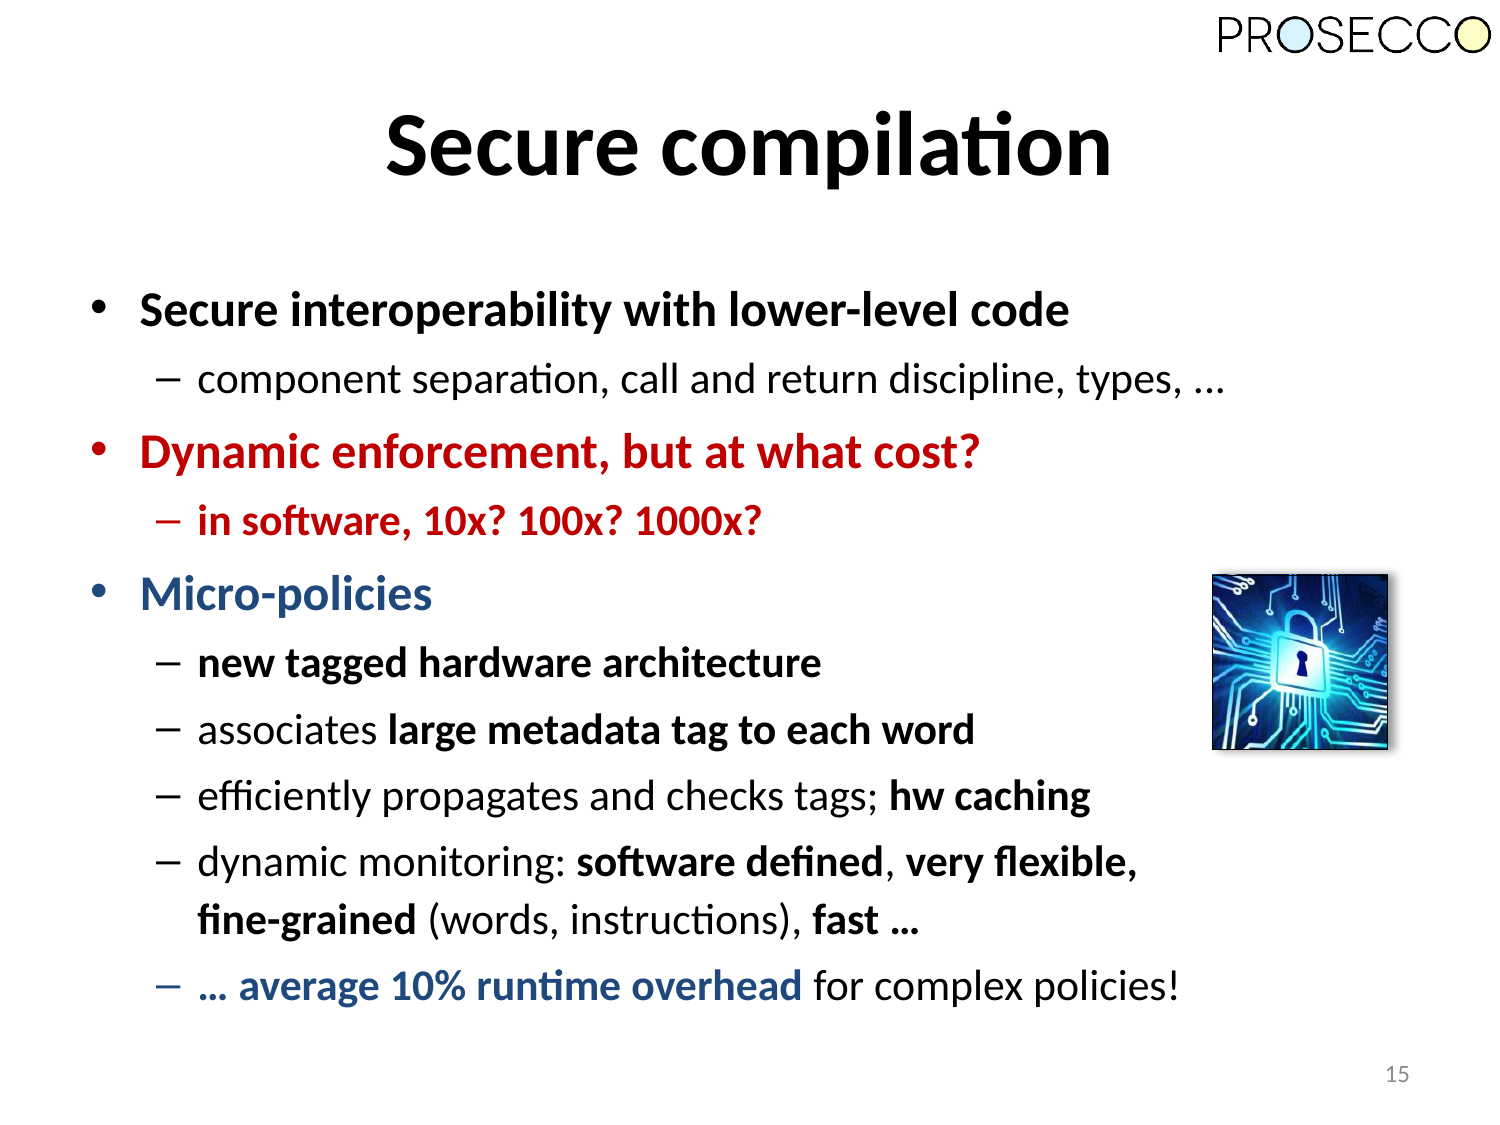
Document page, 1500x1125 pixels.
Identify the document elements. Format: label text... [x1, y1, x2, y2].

picture [1212, 574, 1388, 751]
list Secure interoperability with lower-level code component separation, call and return discipline, types, ... Dynamic enforcement, but at what cost? in software, 10x? 100x? 1000x? Micro-policies new tagged hardware architecture associates large metadata tag to each word efficiently propagates and checks tags; hw caching dynamic monitoring: software defined, very flexible, fine-grained (words, instructions), fast … … average 10% runtime overhead for complex policies! [75, 262, 1463, 1025]
title Secure compilation [75, 45, 1425, 233]
picture [1210, 0, 1500, 65]
slide_number 15 [1074, 1042, 1425, 1103]
